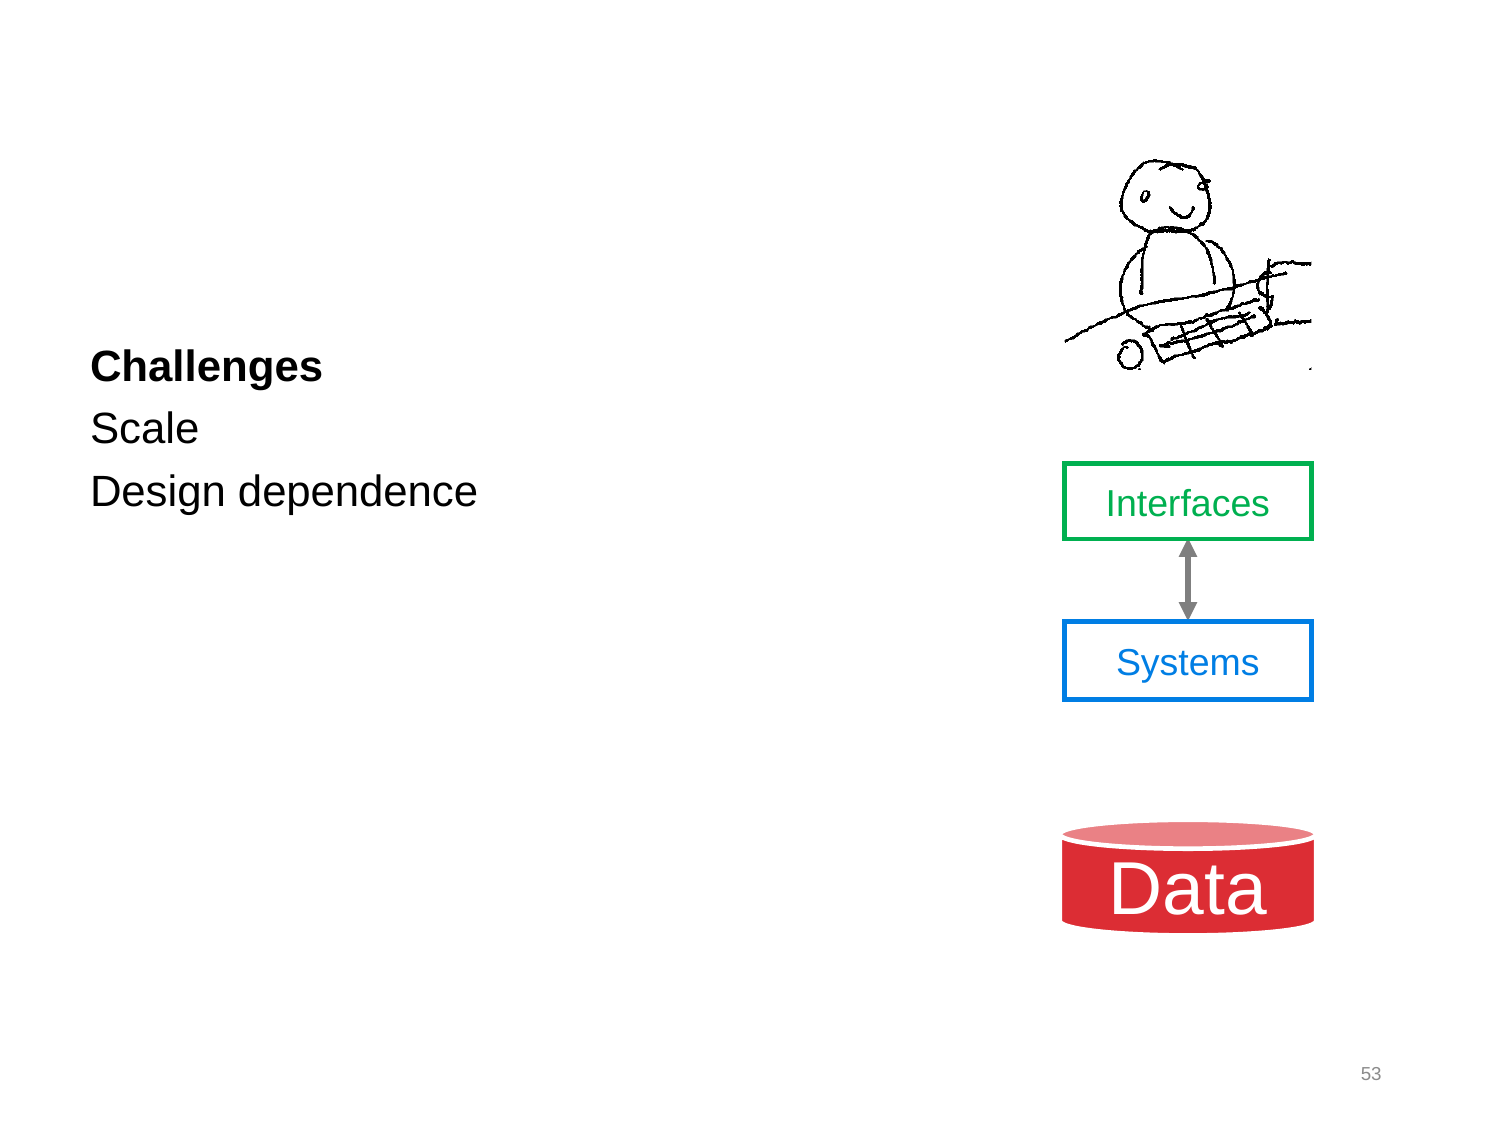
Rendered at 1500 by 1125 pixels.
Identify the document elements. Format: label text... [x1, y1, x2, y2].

list Challenges Scale Design dependence [75, 141, 1425, 1005]
slide_number 53 [1059, 1042, 1397, 1103]
picture [1064, 128, 1312, 370]
